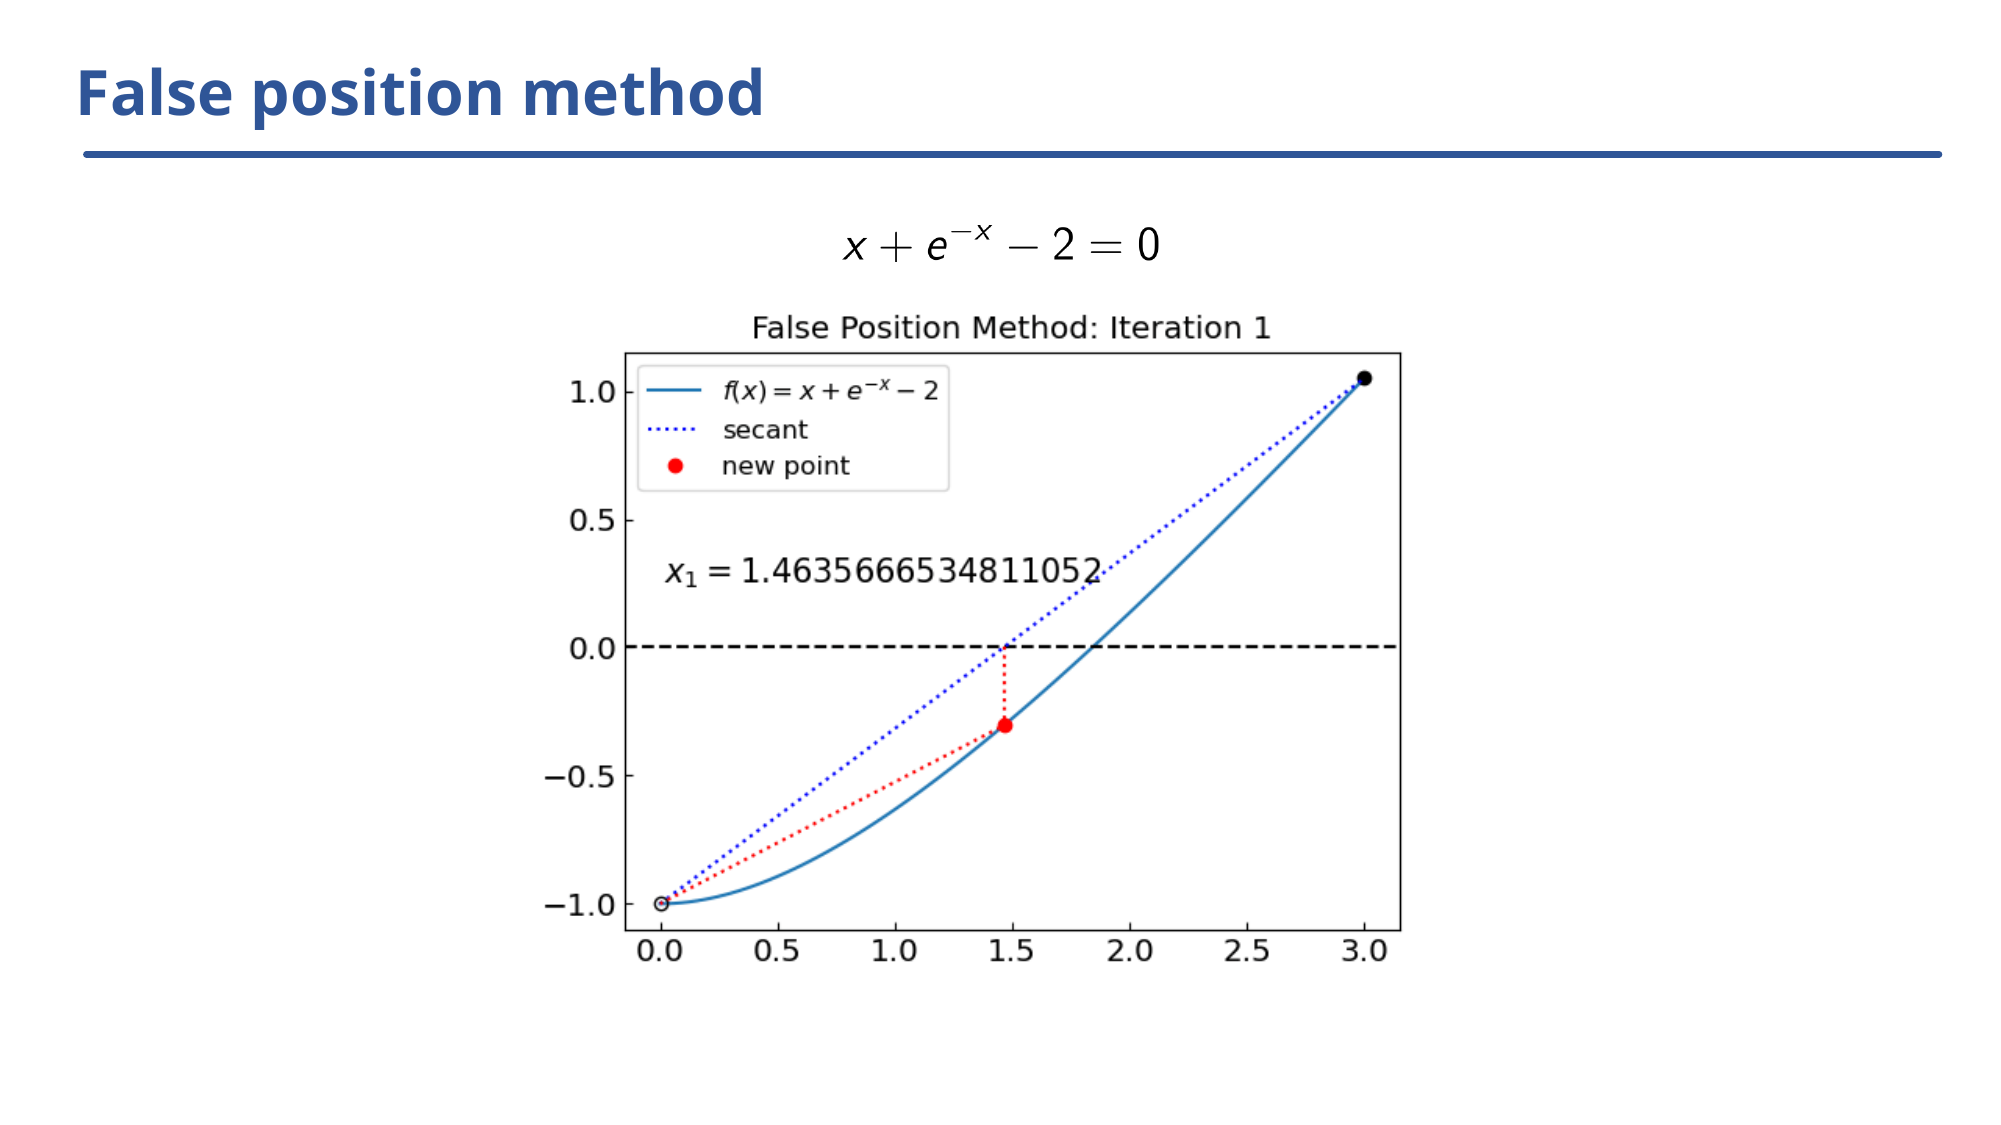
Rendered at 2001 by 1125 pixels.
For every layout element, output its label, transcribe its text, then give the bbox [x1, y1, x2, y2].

picture [499, 225, 1500, 1013]
title False position method [60, 0, 1940, 192]
